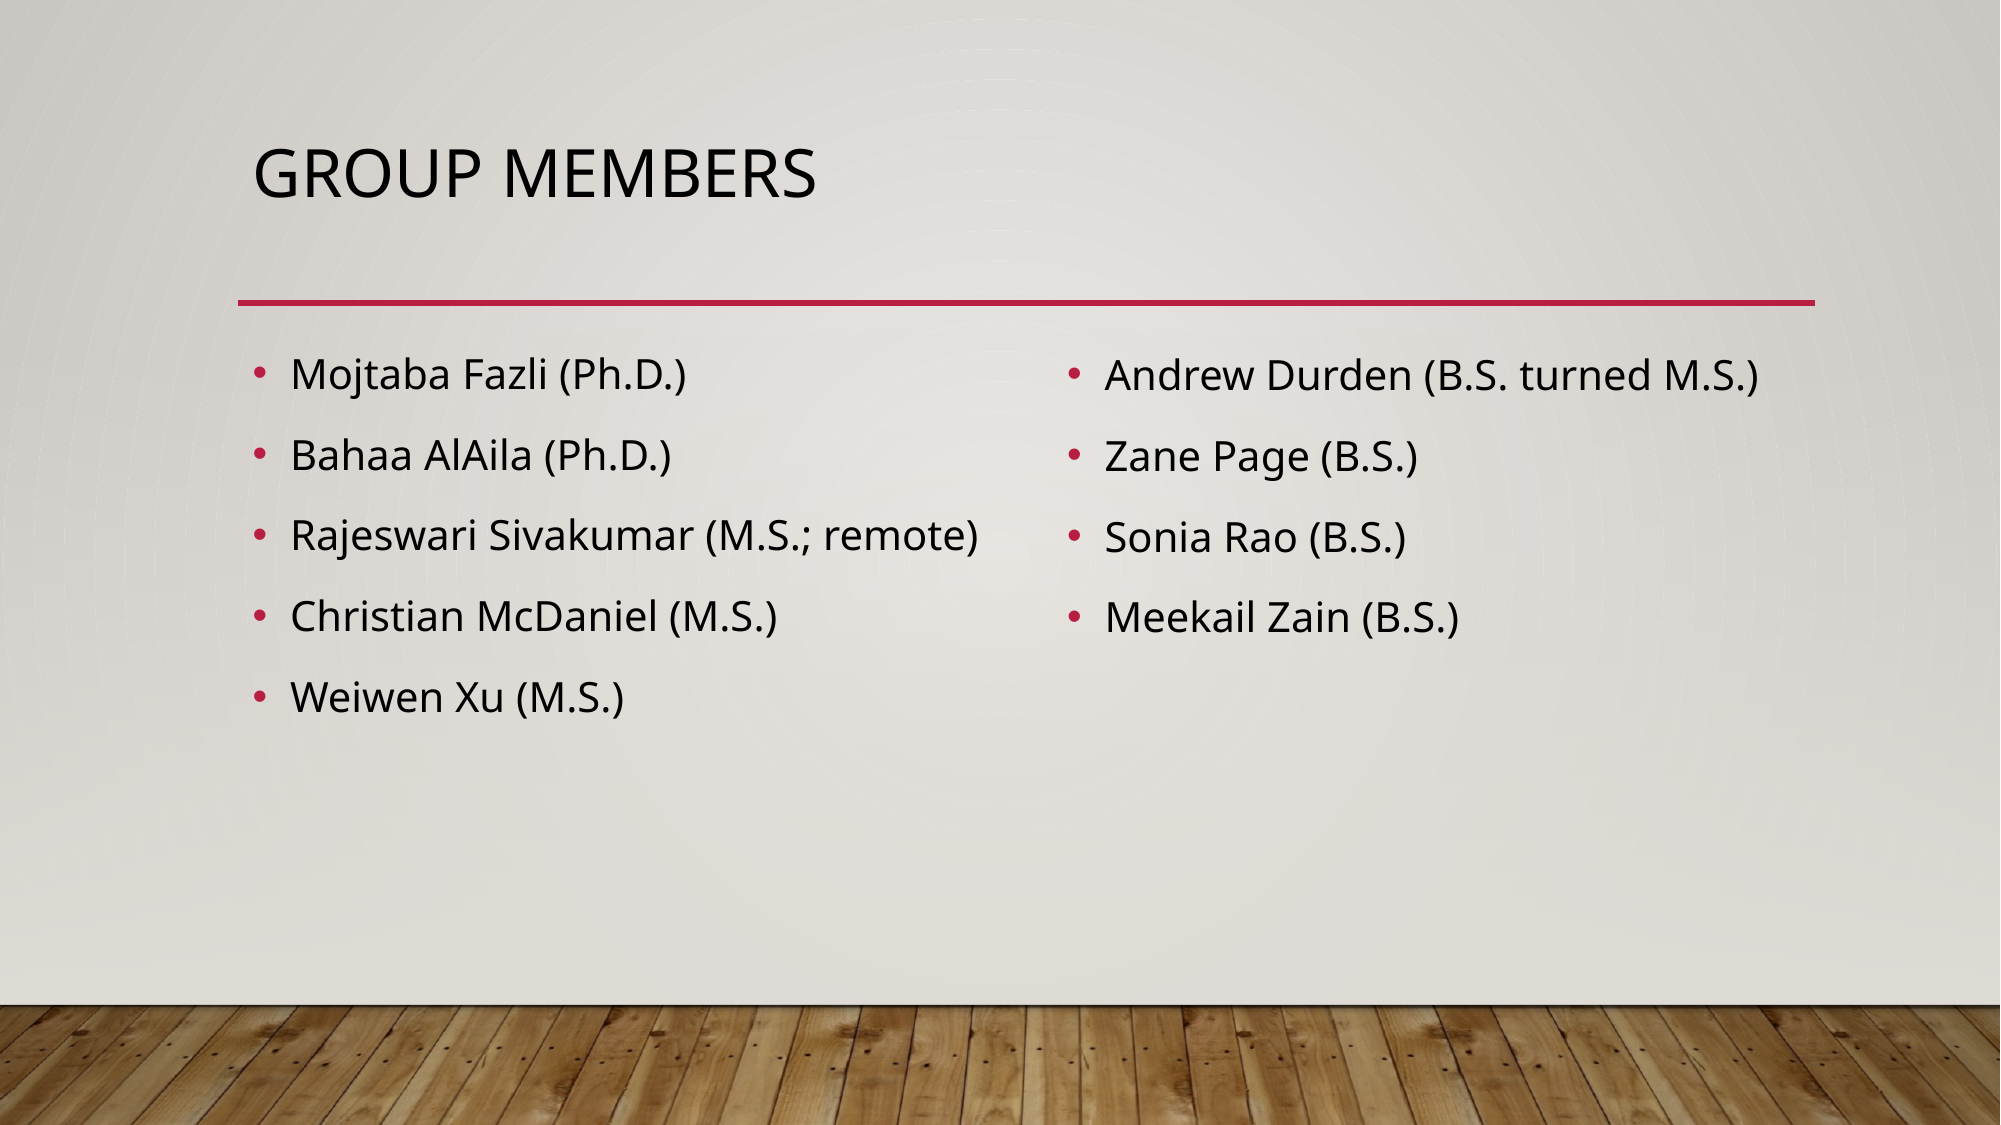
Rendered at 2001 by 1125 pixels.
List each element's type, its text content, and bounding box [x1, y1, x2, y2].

list Andrew Durden (B.S. turned M.S.) Zane Page (B.S.) Sonia Rao (B.S.) Meekail Zain (B.S.) [1052, 330, 1815, 896]
list Mojtaba Fazli (Ph.D.) Bahaa AlAila (Ph.D.) Rajeswari Sivakumar (M.S.; remote) Christian McDaniel (M.S.) Weiwen Xu (M.S.) [237, 329, 1000, 896]
picture [0, 1005, 2000, 1125]
title Group Members [237, 132, 1814, 306]
